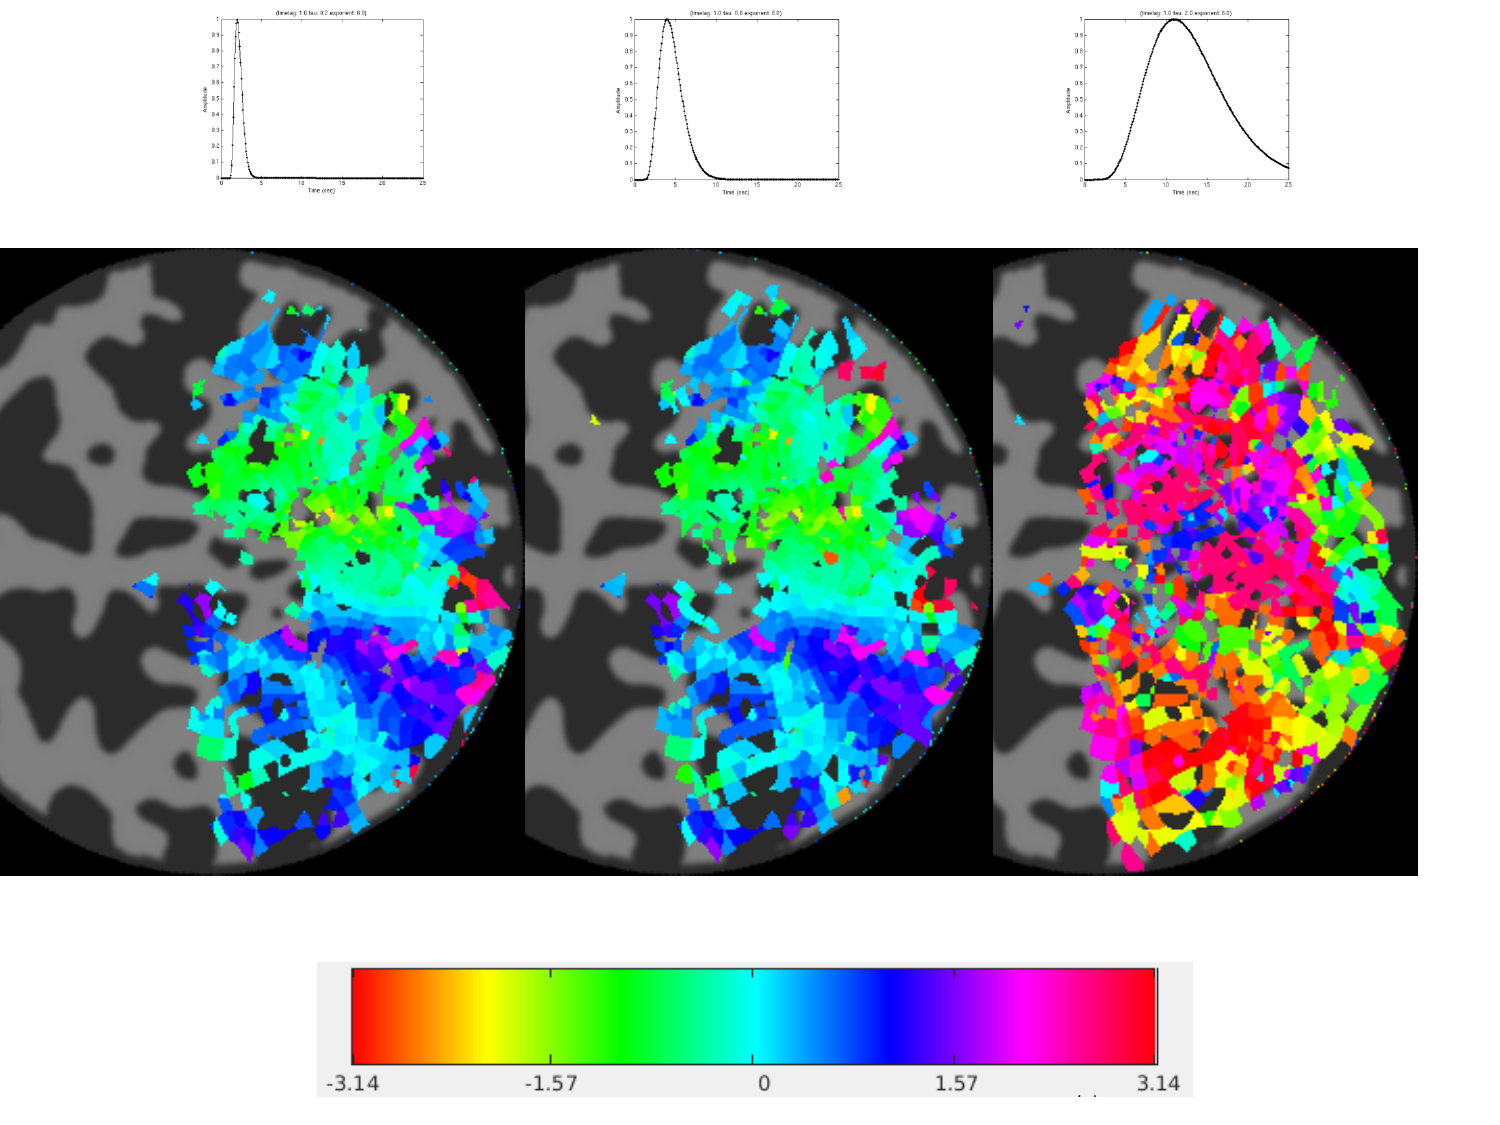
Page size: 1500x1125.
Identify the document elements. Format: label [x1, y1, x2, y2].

picture [1049, 3, 1313, 202]
picture [187, 3, 448, 199]
picture [317, 962, 1194, 1098]
picture [599, 3, 863, 202]
text_box [0, 248, 1418, 877]
